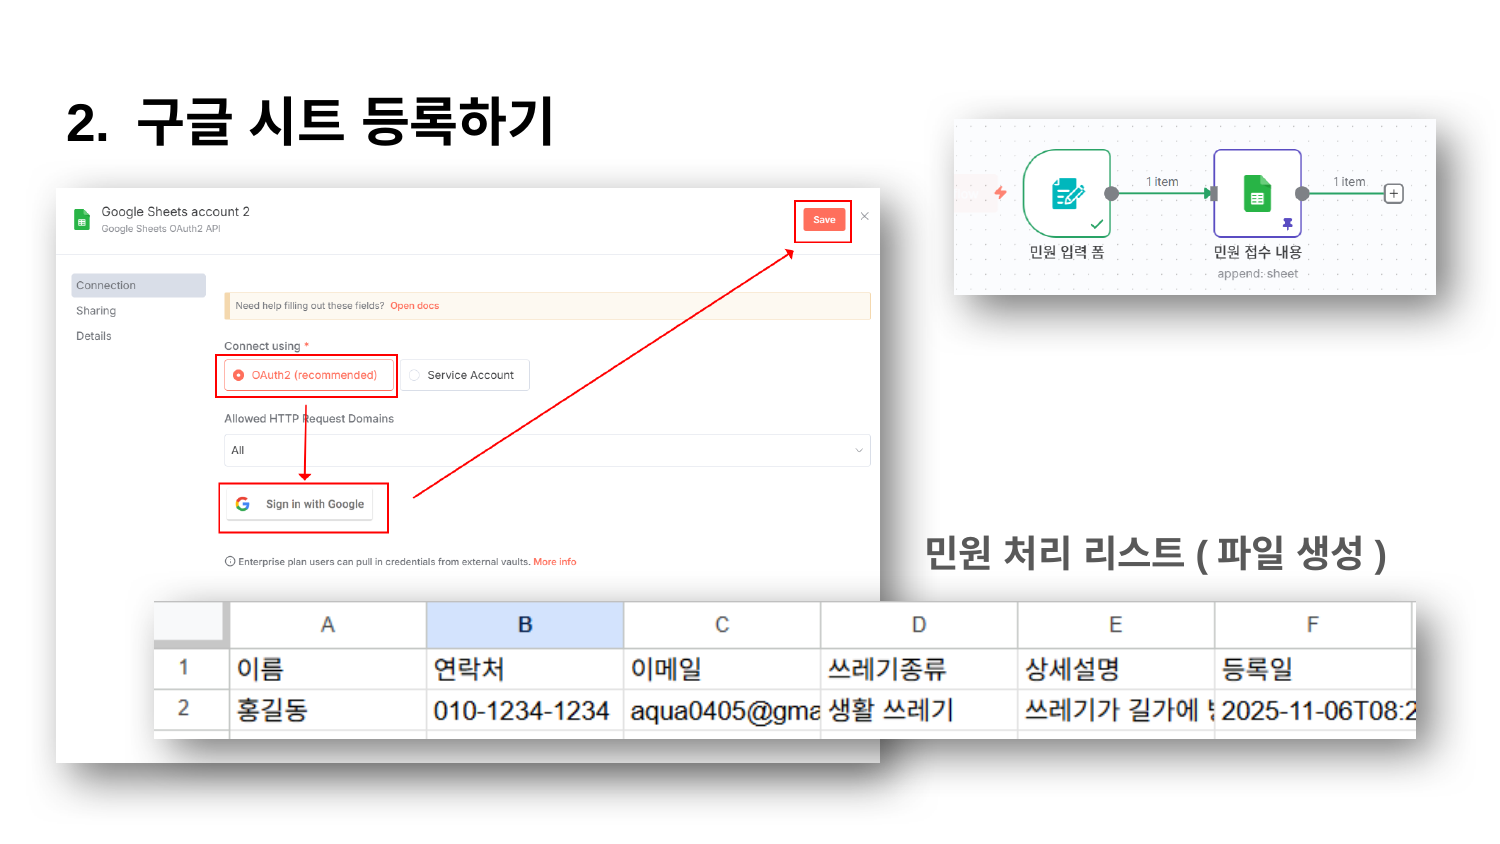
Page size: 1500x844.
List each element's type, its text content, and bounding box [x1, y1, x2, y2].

picture [954, 119, 1436, 295]
picture [55, 188, 1417, 764]
text_box 민원 처리 리스트(파일 생성) [909, 514, 1436, 590]
title 2. 구글 시트 등록하기 [51, 72, 1449, 167]
